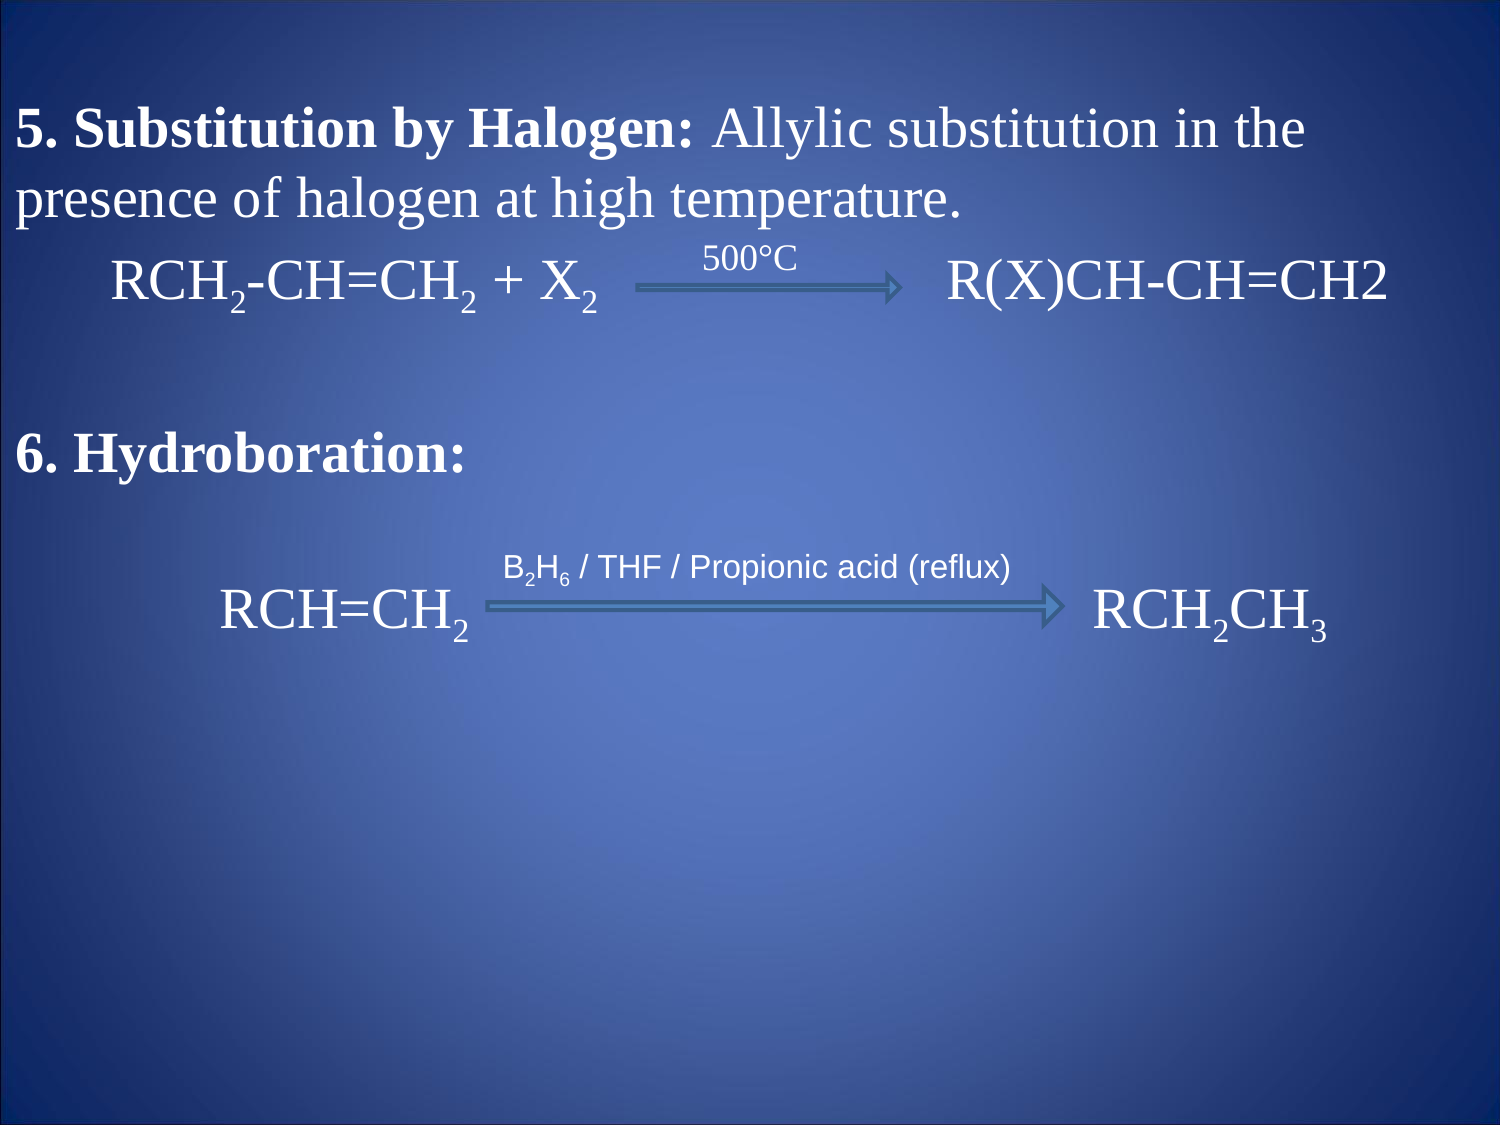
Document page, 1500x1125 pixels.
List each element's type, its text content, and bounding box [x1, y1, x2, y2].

text_box B2H6 / THF / Propionic acid (reflux) [487, 537, 1163, 598]
text_box [637, 275, 901, 300]
text_box 500°C [437, 224, 1063, 285]
text_box [487, 587, 1063, 625]
text_box RCH=CH2 RCH2CH3 [37, 562, 1500, 658]
subtitle 5. Substitution by Halogen: Allylic substitution in the presence of halogen at high temperature. RCH2-CH=CH2 + X2 R(X)CH-CH=CH2 6. Hydroboration: [0, 0, 1500, 1125]
